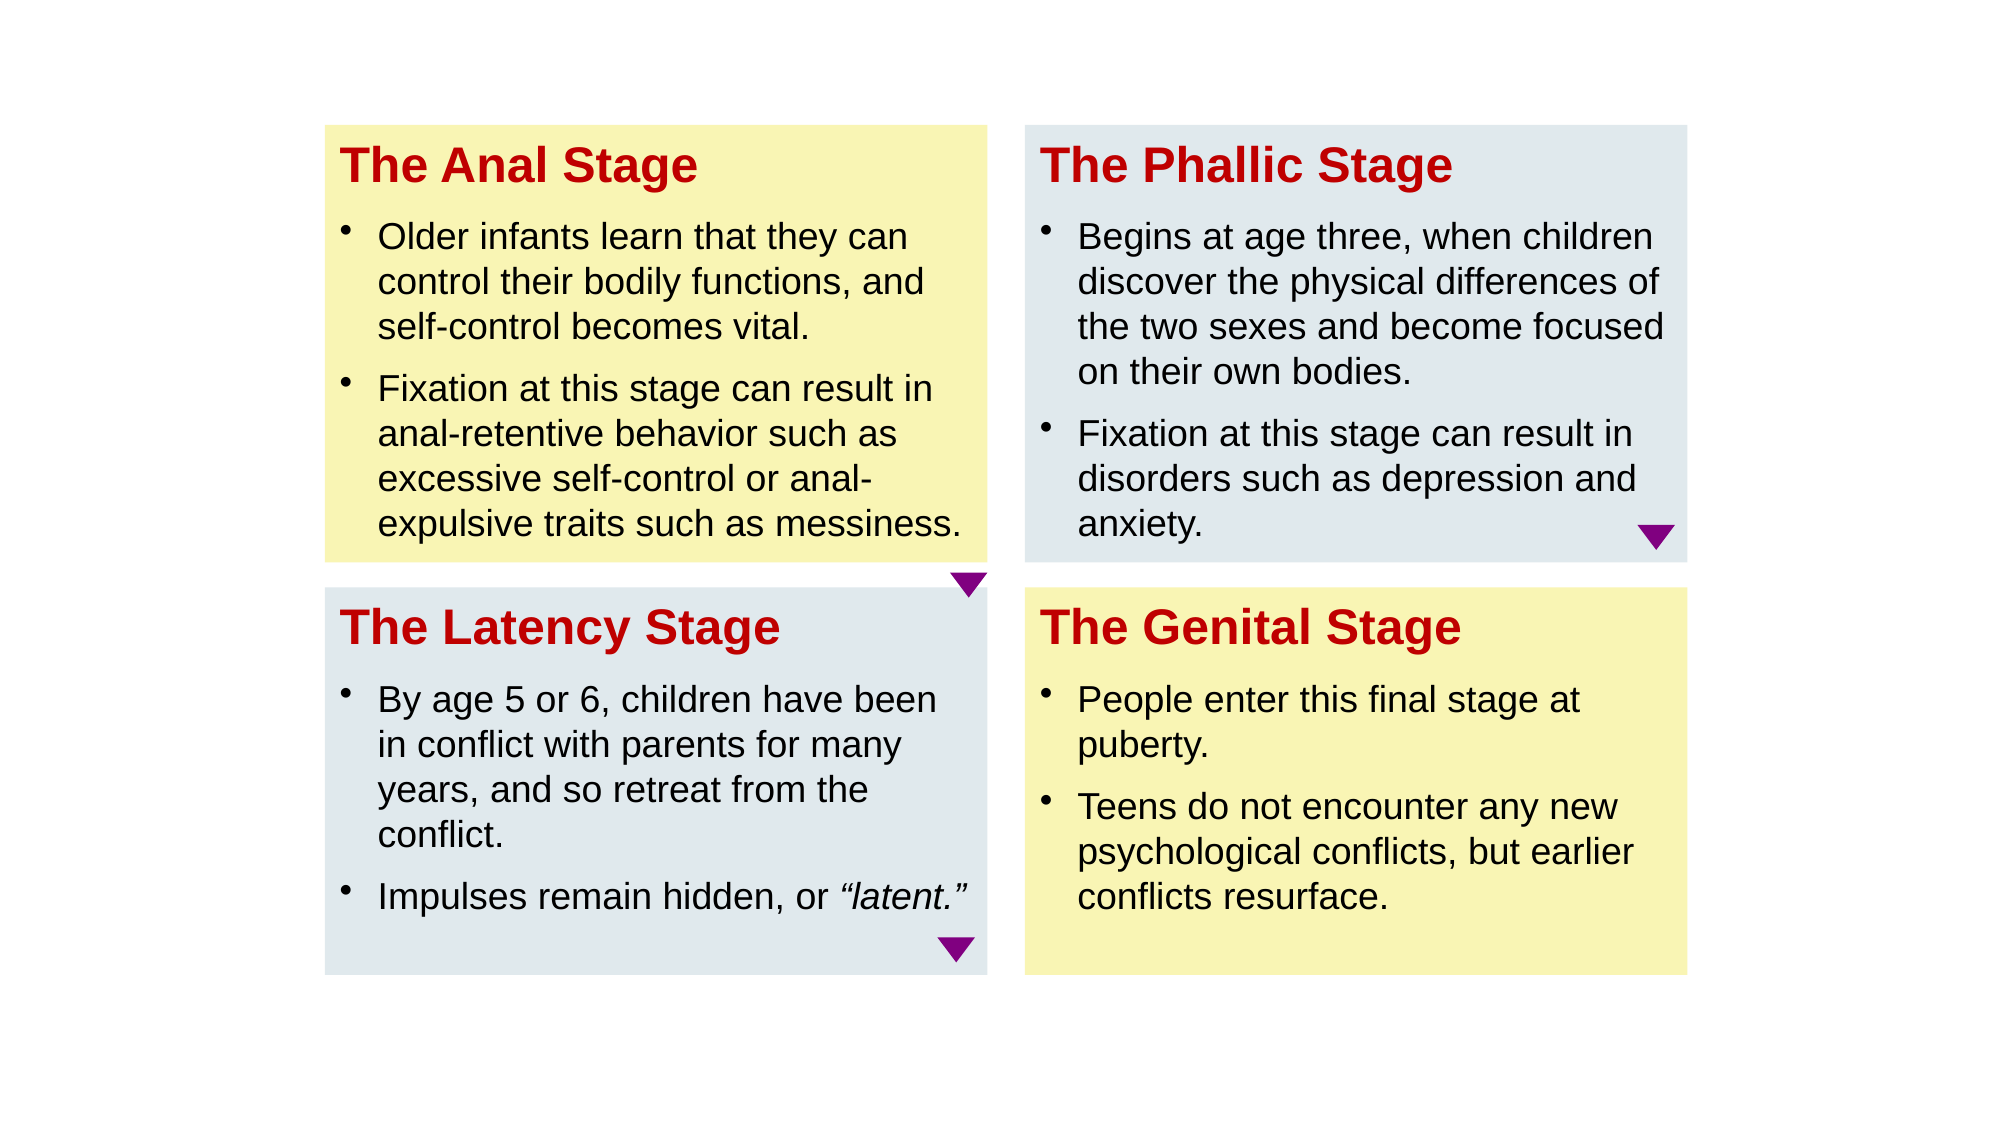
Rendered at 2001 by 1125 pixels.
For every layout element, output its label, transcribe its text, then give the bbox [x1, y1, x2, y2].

text_box The Phallic Stage Begins at age three, when children discover the physical differences of the two sexes and become focused on their own bodies. Fixation at this stage can result in disorders such as depression and anxiety. [1024, 124, 1688, 563]
text_box The Genital Stage People enter this final stage at puberty. Teens do not encounter any new psychological conflicts, but earlier conflicts resurface. [1024, 587, 1688, 975]
text_box [937, 937, 975, 963]
text_box [949, 572, 988, 598]
text_box The Latency Stage By age 5 or 6, children have been in conflict with parents for many years, and so retreat from the conflict. Impulses remain hidden, or “latent.” [324, 587, 988, 975]
text_box [1637, 524, 1675, 550]
text_box [312, 99, 1650, 188]
text_box The Anal Stage Older infants learn that they can control their bodily functions, and self-control becomes vital. Fixation at this stage can result in anal-retentive behavior such as excessive self-control or anal-expulsive traits such as messiness. [324, 188, 988, 563]
